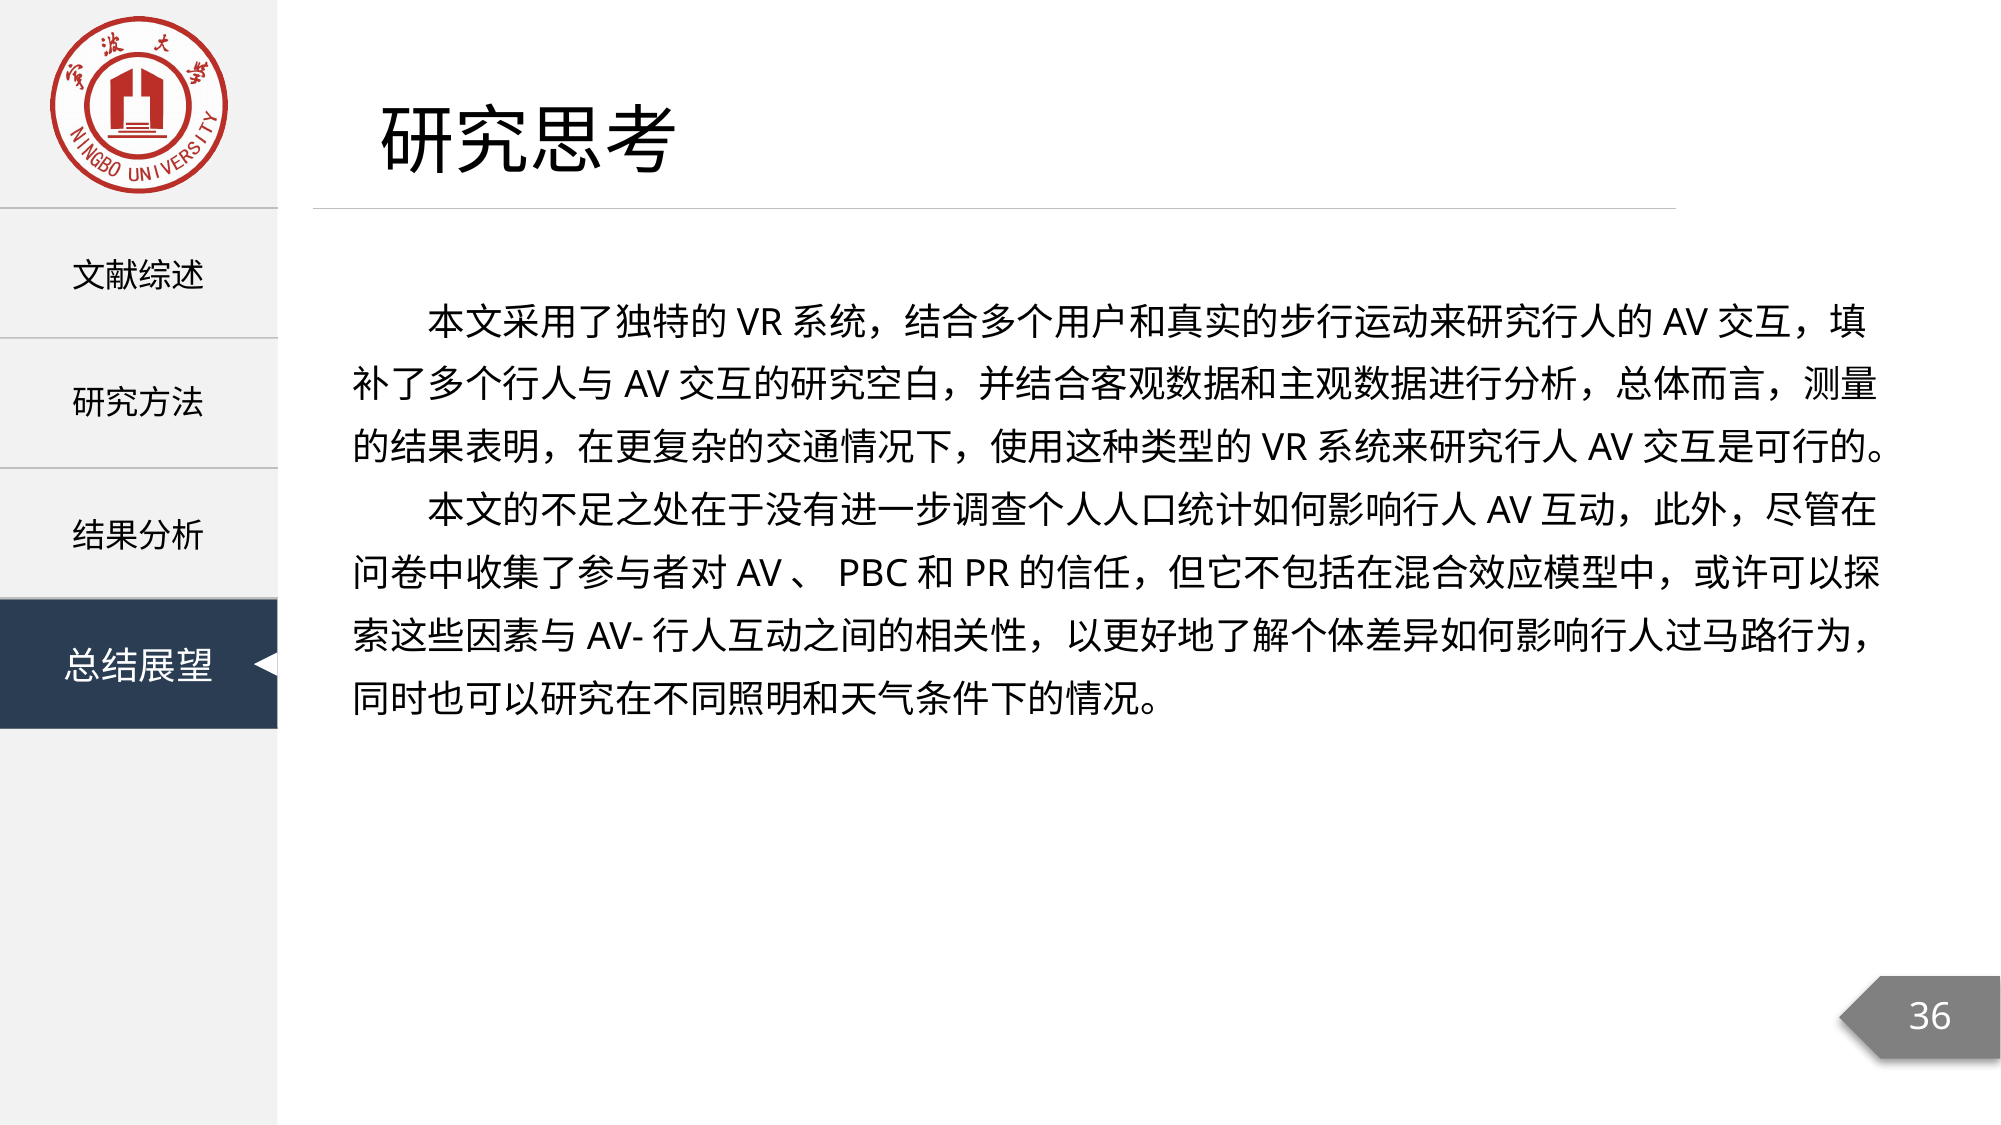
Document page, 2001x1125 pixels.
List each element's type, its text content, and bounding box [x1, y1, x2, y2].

text_box 本文采用了独特的VR系统，结合多个用户和真实的步行运动来研究行人的AV交互，填补了多个行人与AV交互的研究空白，并结合客观数据和主观数据进行分析，总体而言，测量的结果表明，在更复杂的交通情况下，使用这种类型的VR系统来研究行人AV交互是可行的。 本文的不足之处在于没有进一步调查个人人口统计如何影响行人AV互动，此外，尽管在问卷中收集了参与者对AV、PBC和PR的信任，但它不包括在混合效应模型中，或许可以探索这些因素与AV-行人互动之间的相关性，以更好地了解个体差异如何影响行人过马路行为，同时也可以研究在不同照明和天气条件下的情况。 [338, 272, 1906, 728]
text_box 研究思考 [364, 85, 695, 190]
picture [50, 16, 228, 194]
